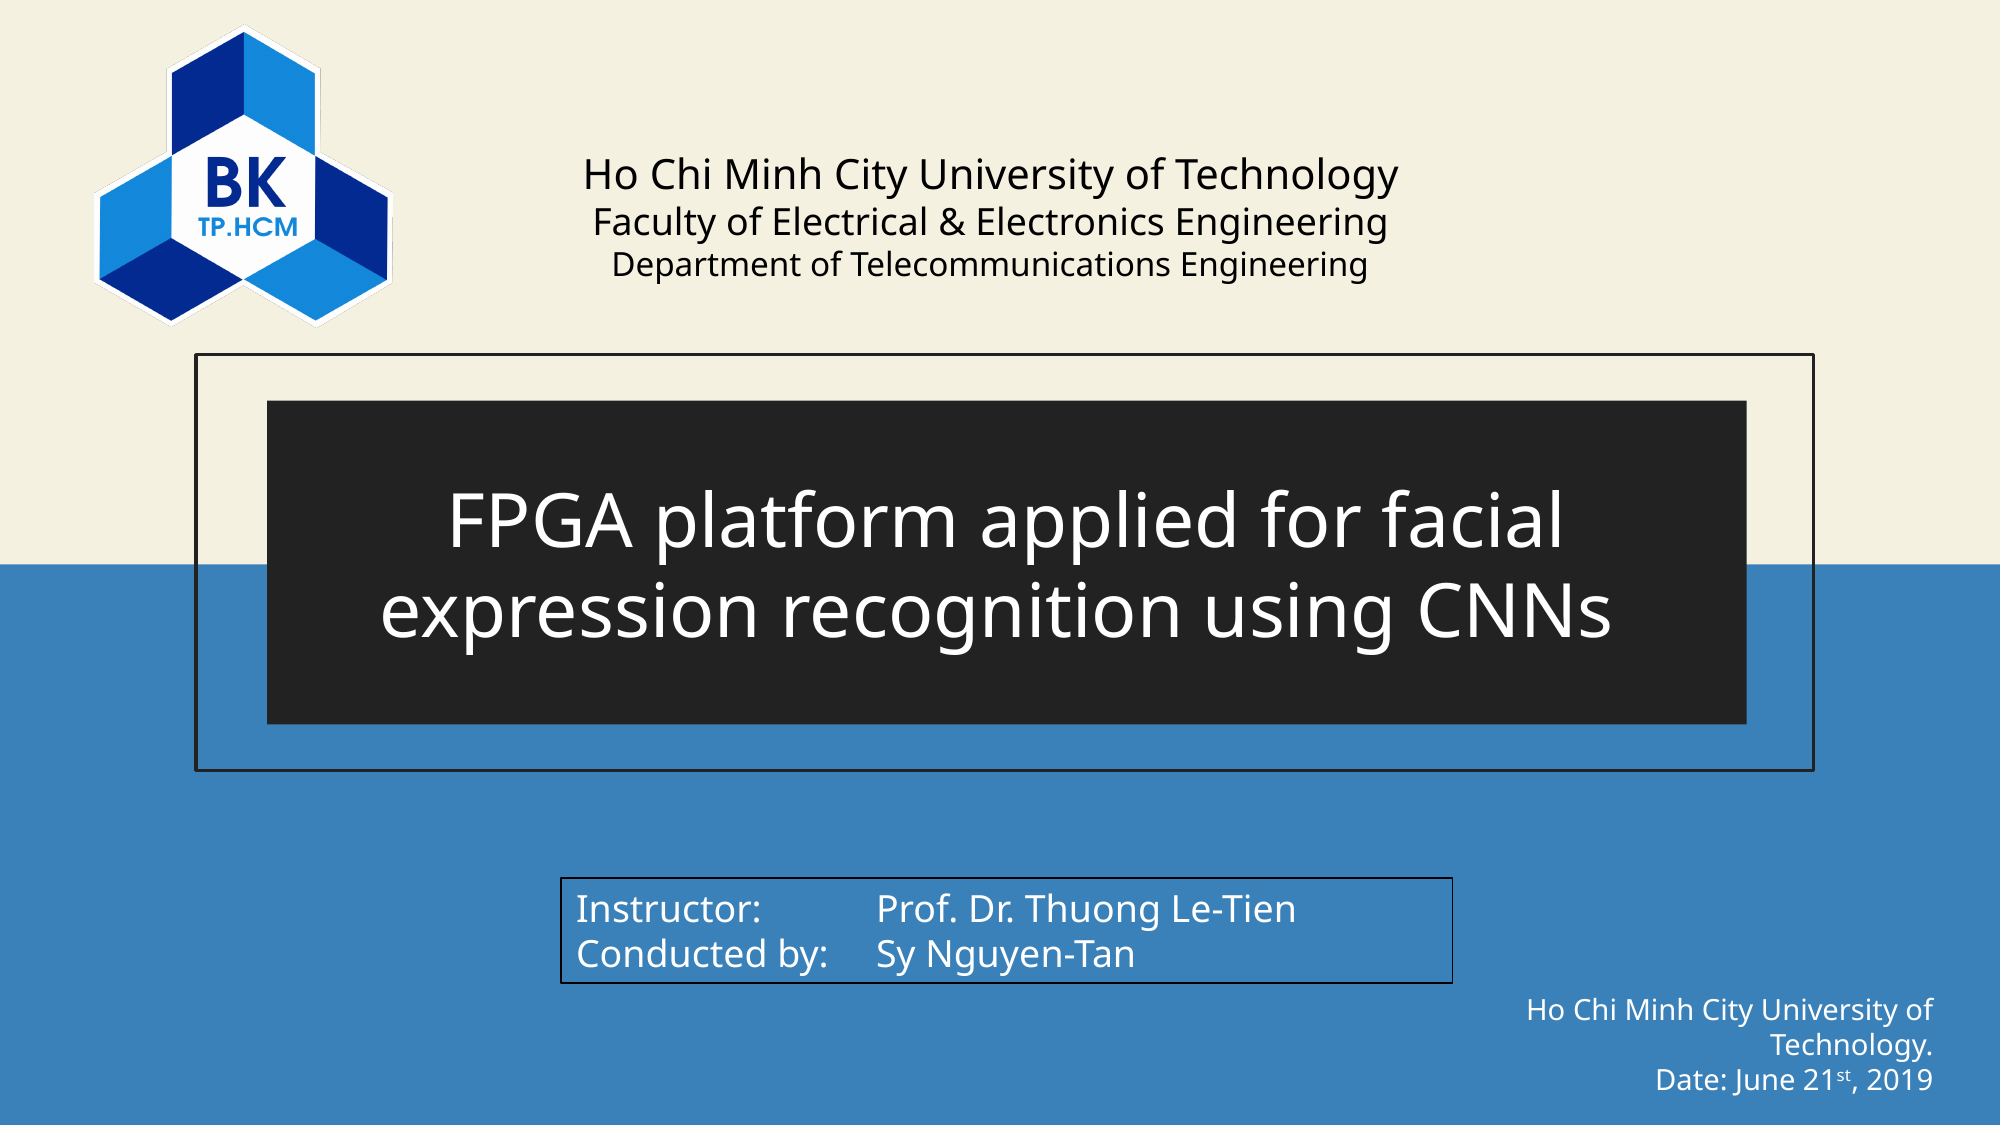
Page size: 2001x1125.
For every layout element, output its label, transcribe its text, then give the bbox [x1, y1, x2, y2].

picture [93, 23, 393, 329]
title FPGA platform applied for facial expression recognition using CNNs [267, 400, 1747, 725]
text_box Ho Chi Minh City University of Technology. Date: June 21st, 2019 [1350, 984, 1949, 1104]
text_box Instructor: Prof. Dr. Thuong Le-Tien Conducted by: Sy Nguyen-Tan [561, 878, 1453, 983]
text_box Ho Chi Minh City University of Technology Faculty of Electrical & Electronics Engineering Department of Telecommunications Engineering [397, 140, 1590, 291]
